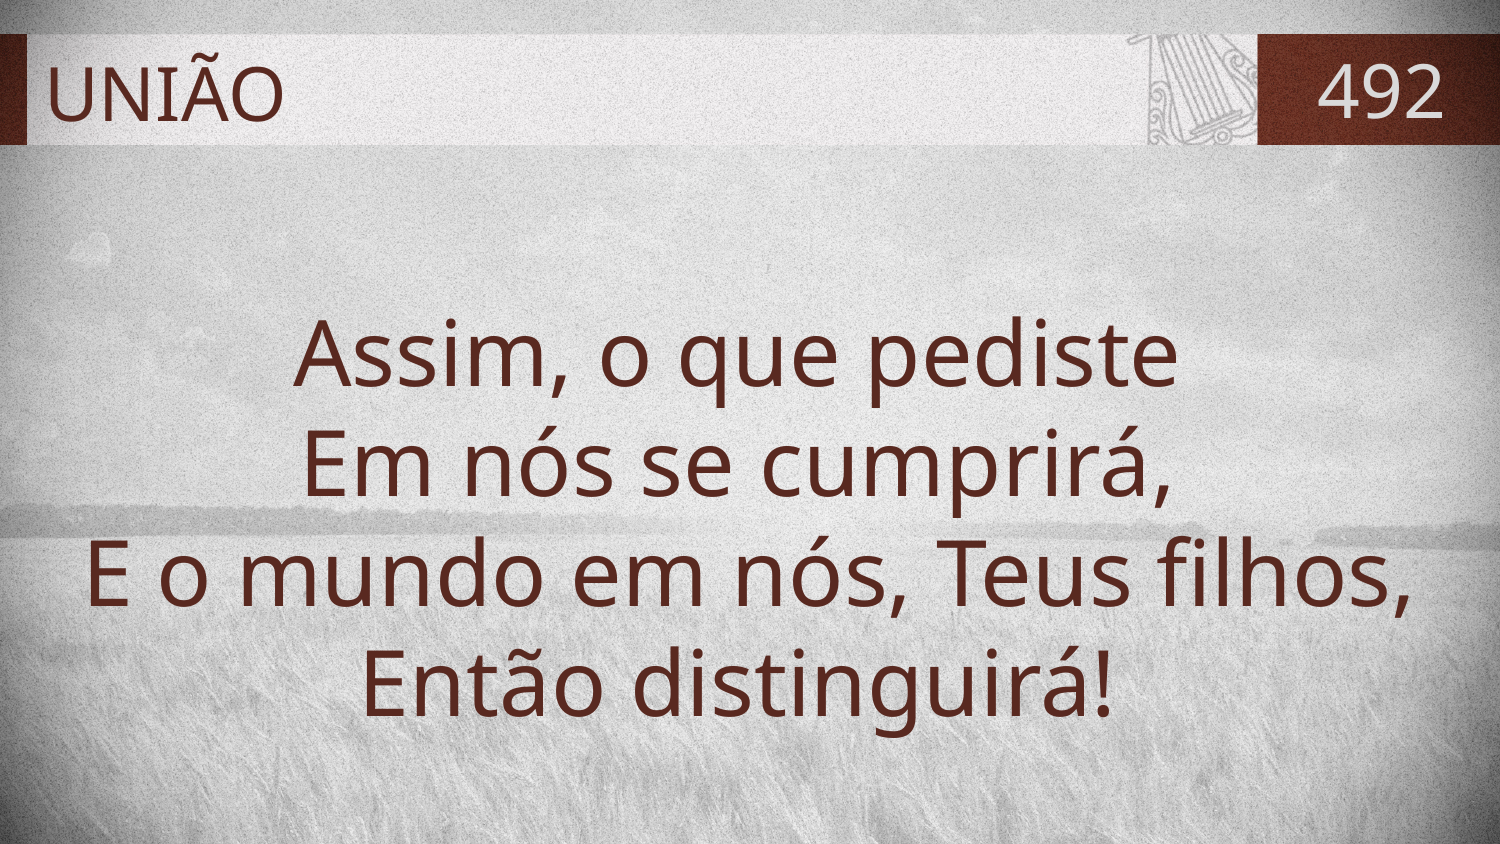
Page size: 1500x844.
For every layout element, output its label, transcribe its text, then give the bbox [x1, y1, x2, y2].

title UNIÃO [29, 33, 1258, 151]
list 492 [1281, 36, 1483, 143]
picture [0, 0, 1500, 185]
list Assim, o que pediste Em nós se cumprirá, E o mundo em nós, Teus filhos, Então distinguirá! [0, 185, 1500, 844]
